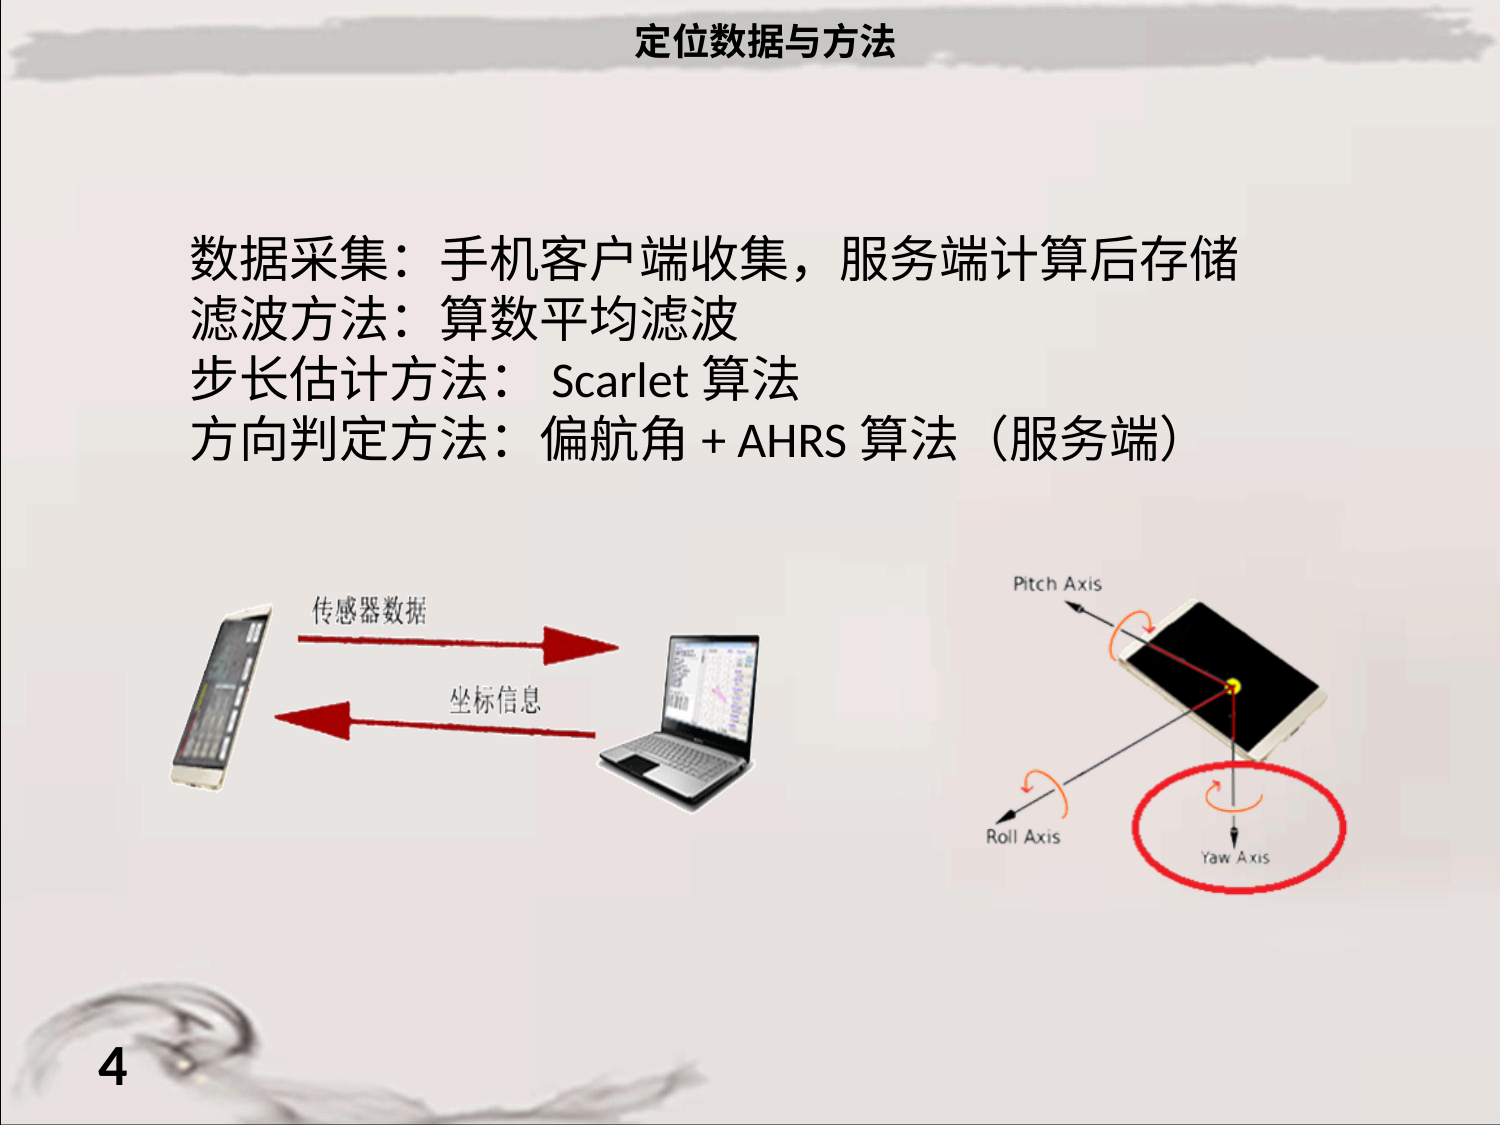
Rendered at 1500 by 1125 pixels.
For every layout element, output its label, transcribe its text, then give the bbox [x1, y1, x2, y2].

text_box 定位数据与方法 [620, 10, 1306, 71]
text_box 数据采集：手机客户端收集，服务端计算后存储 滤波方法：算数平均滤波 步长估计方法：Scarlet算法 方向判定方法：偏航角+ AHRS算法（服务端） [174, 219, 1385, 535]
picture [0, 0, 1500, 1125]
text_box 4 [83, 1020, 172, 1105]
